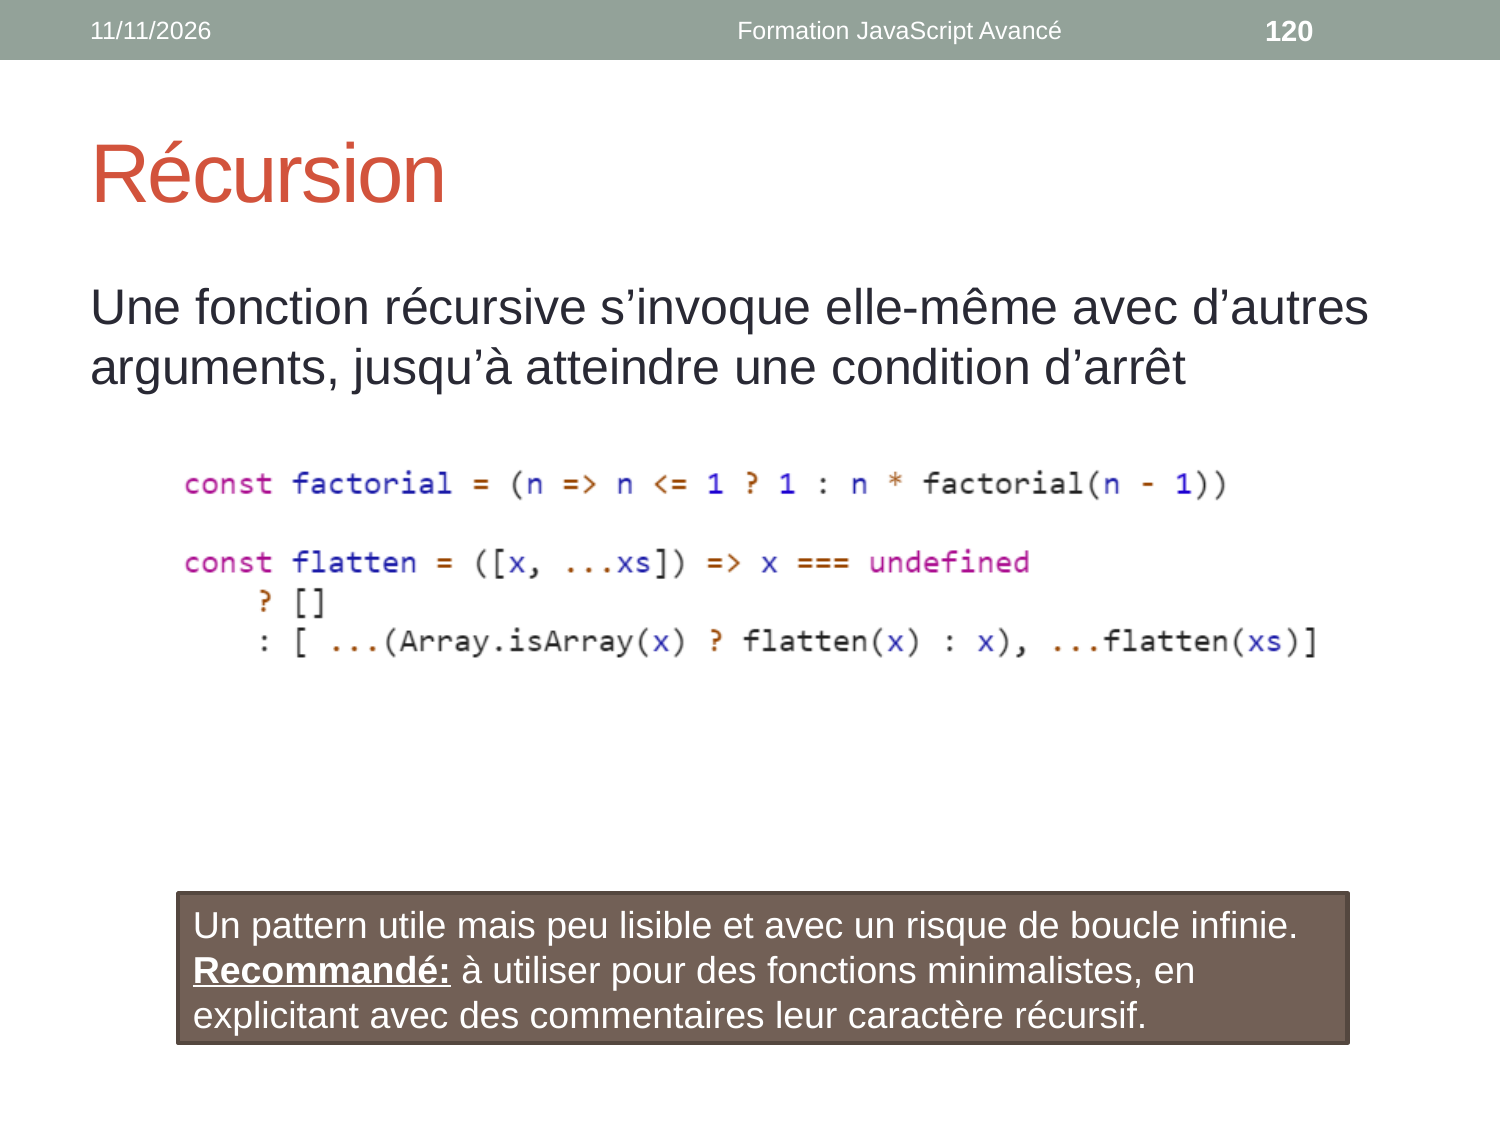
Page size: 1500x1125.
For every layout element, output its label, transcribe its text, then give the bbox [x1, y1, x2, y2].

text_box Un pattern utile mais peu lisible et avec un risque de boucle infinie. Recommandé: à utiliser pour des fonctions minimalistes, en explicitant avec des commentaires leur caractère récursif. [176, 891, 1350, 1045]
picture [170, 461, 1330, 664]
footer Formation JavaScript Avancé [562, 3, 1238, 57]
list Une fonction récursive s’invoque elle-même avec d’autres arguments, jusqu’à atteindre une condition d’arrêt [75, 267, 1424, 835]
slide_number 120 [1250, 3, 1425, 57]
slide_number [75, 3, 550, 57]
title Récursion [75, 87, 1425, 250]
